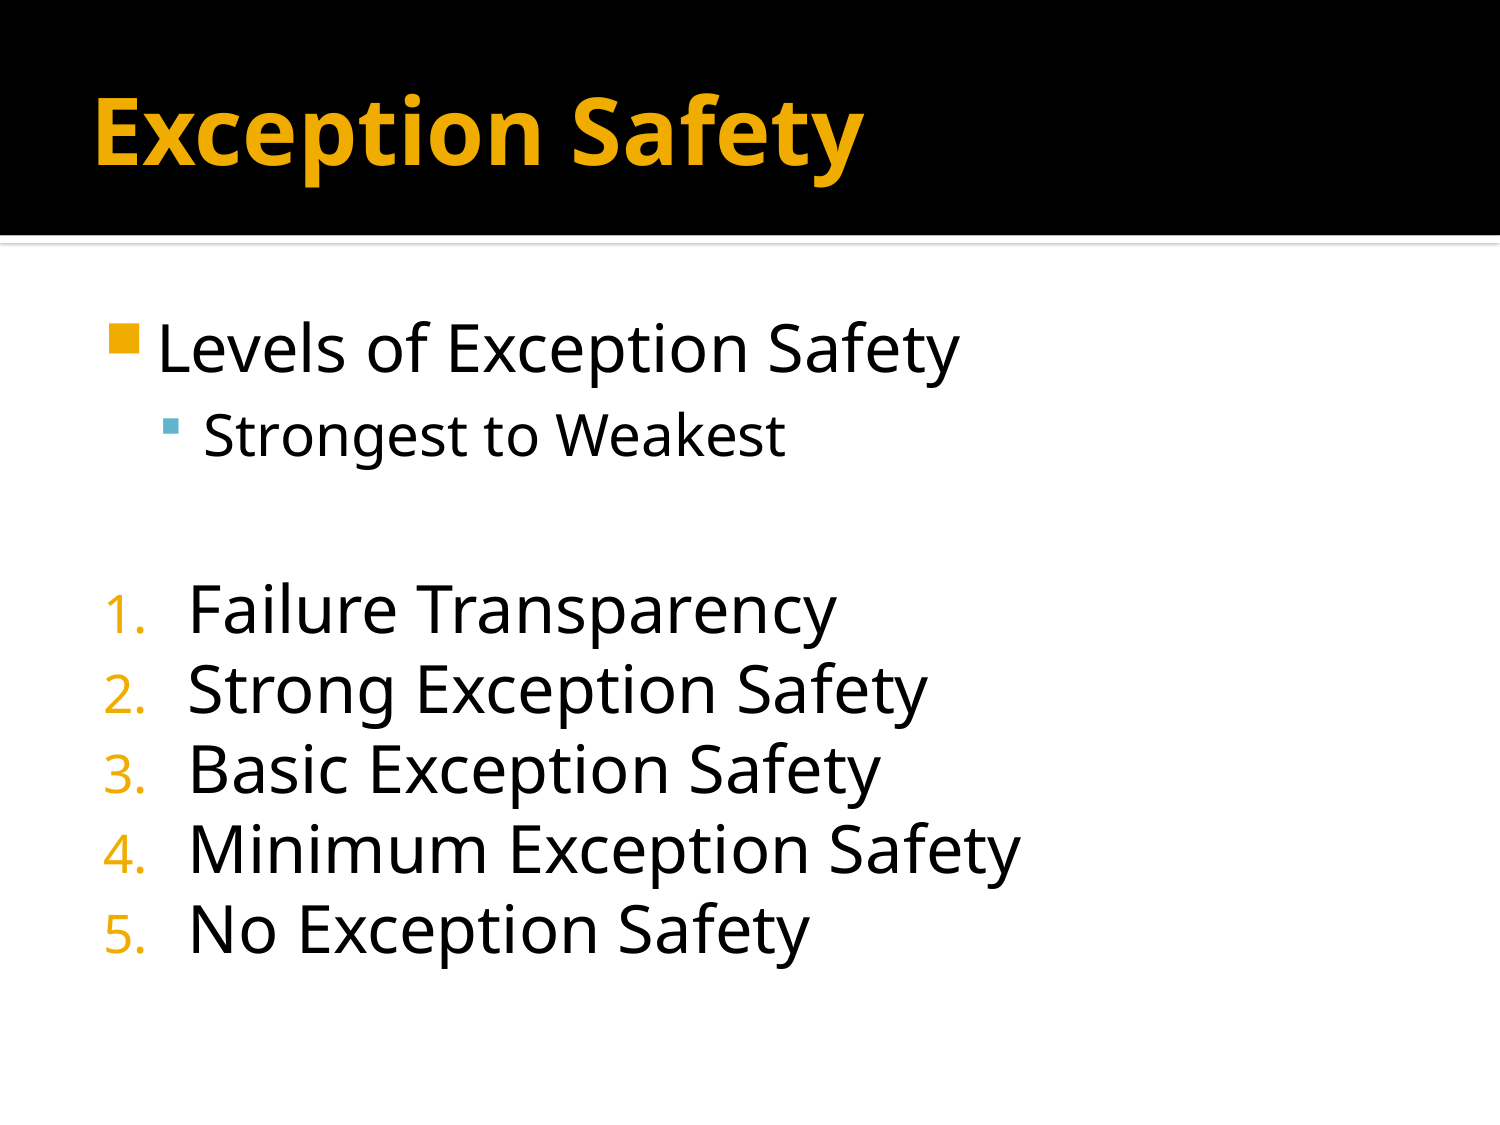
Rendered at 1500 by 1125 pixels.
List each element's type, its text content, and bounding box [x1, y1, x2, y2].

title Exception Safety [75, 25, 1425, 231]
list Levels of Exception Safety Strongest to Weakest Failure Transparency Strong Exception Safety Basic Exception Safety Minimum Exception Safety No Exception Safety [75, 291, 1425, 1050]
